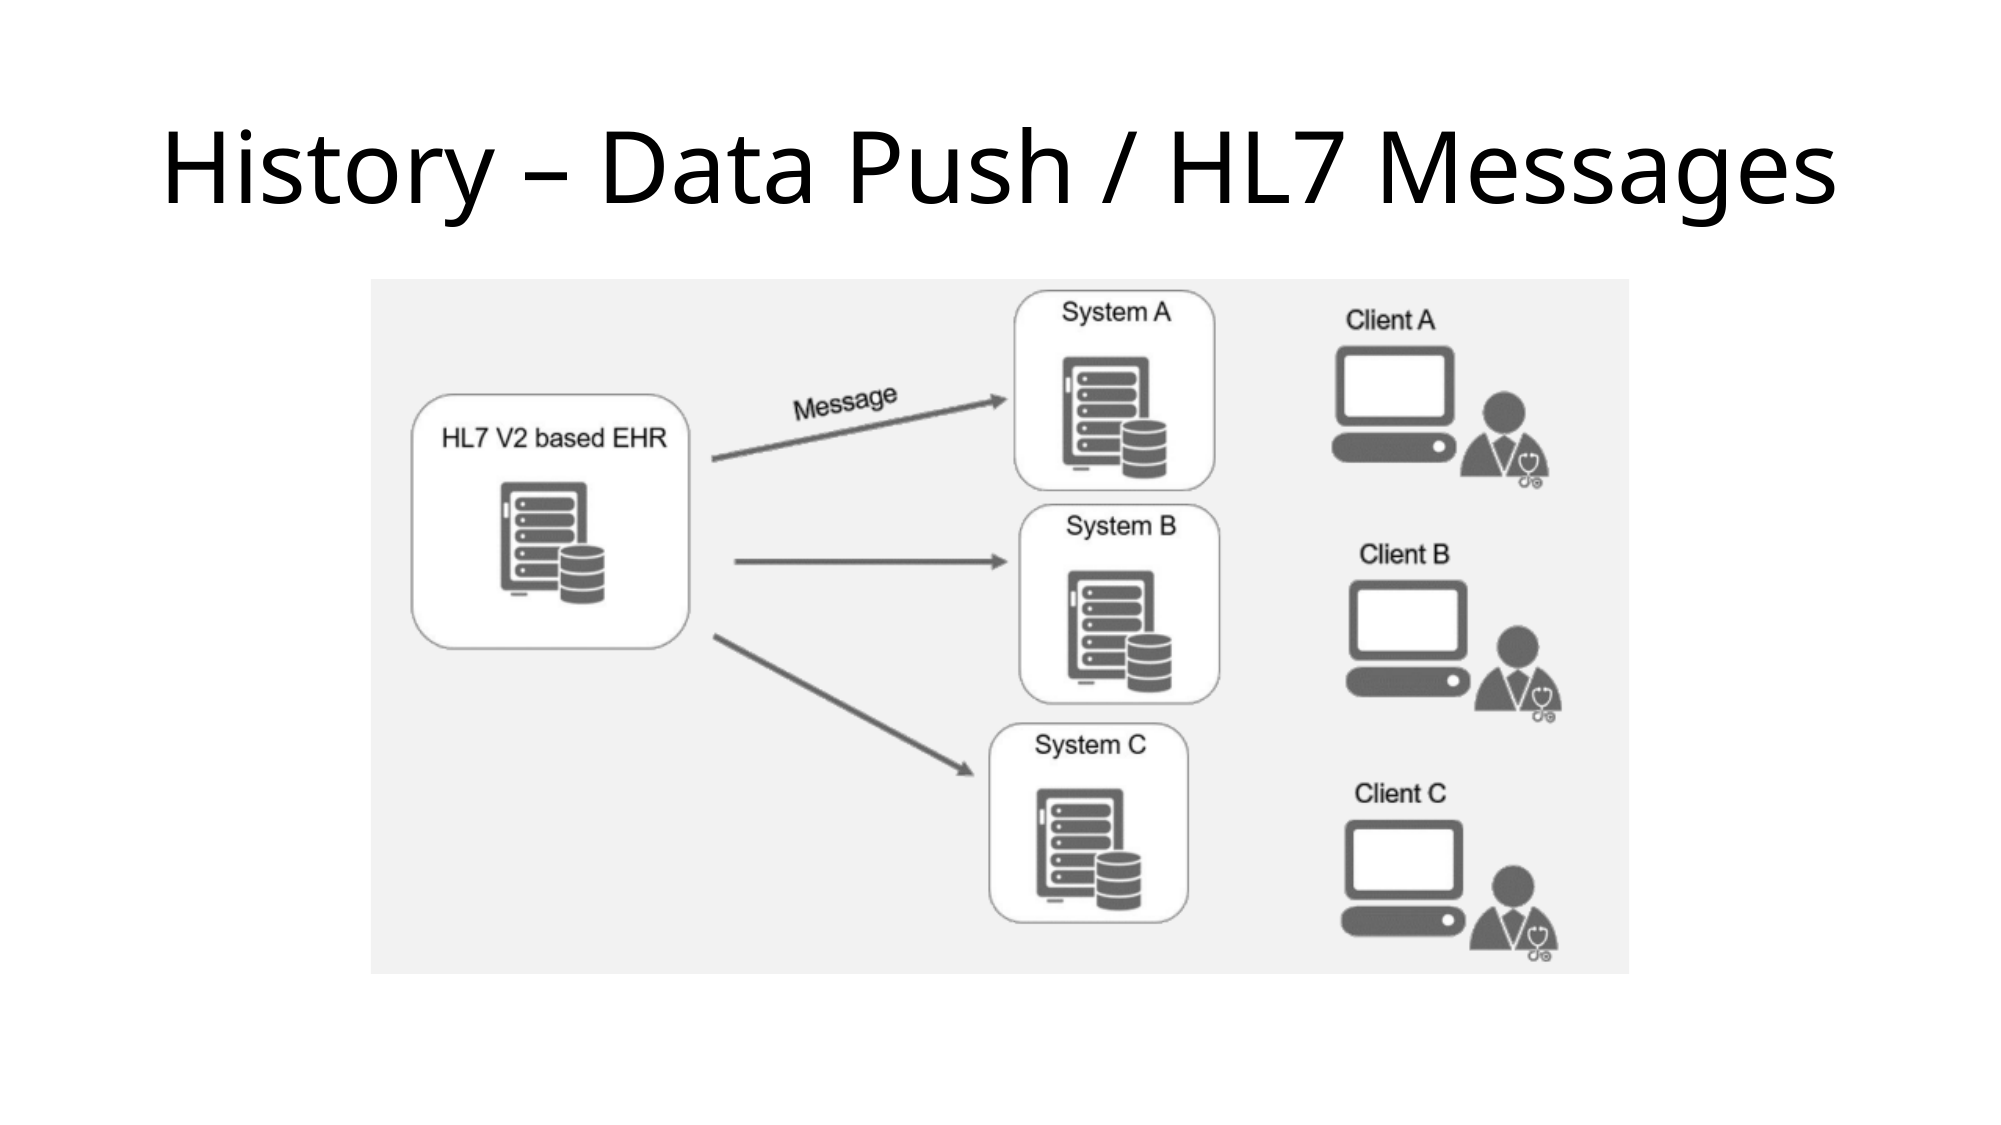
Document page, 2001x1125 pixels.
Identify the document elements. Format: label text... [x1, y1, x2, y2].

title History – Data Push / HL7 Messages [62, 62, 1938, 280]
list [370, 279, 1630, 974]
